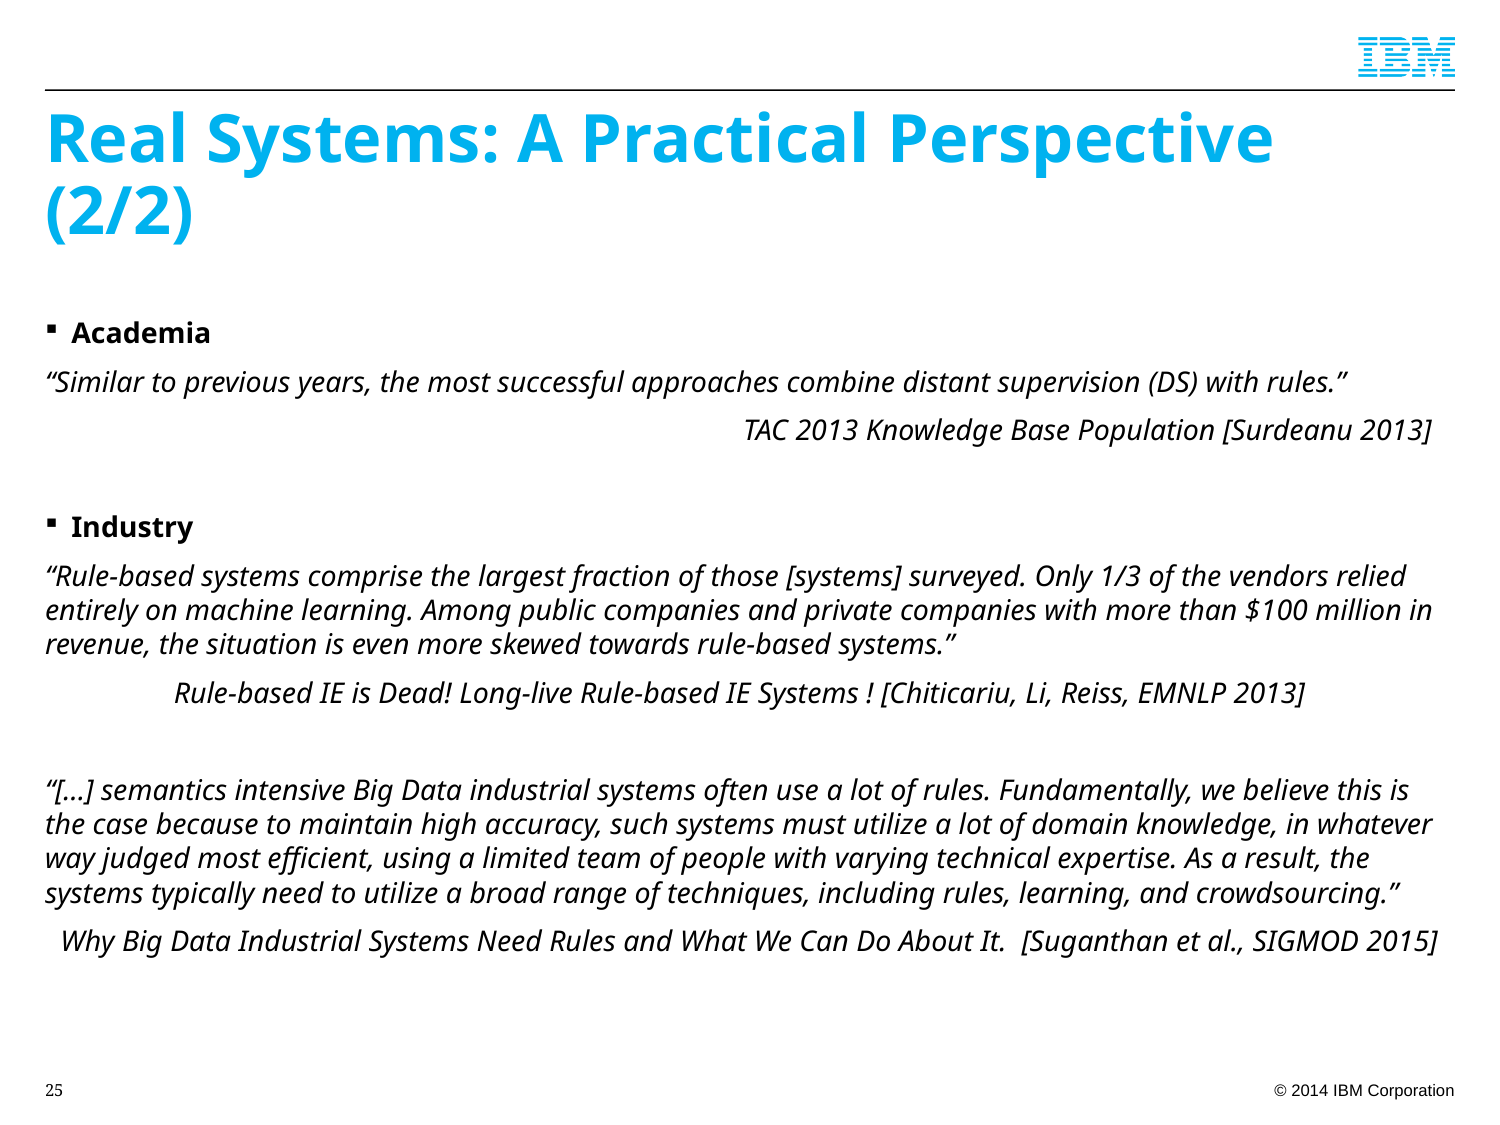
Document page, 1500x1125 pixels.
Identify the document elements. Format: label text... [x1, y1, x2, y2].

list Academia “Similar to previous years, the most successful approaches combine distant supervision (DS) with rules.” TAC 2013 Knowledge Base Population [Surdeanu 2013] Industry “Rule-based systems comprise the largest fraction of those [systems] surveyed. Only 1/3 of the vendors relied entirely on machine learning. Among public companies and private companies with more than $100 million in revenue, the situation is even more skewed towards rule-based systems.” Rule-based IE is Dead! Long-live Rule-based IE Systems ! [Chiticariu, Li, Reiss, EMNLP 2013] “[…] semantics intensive Big Data industrial systems often use a lot of rules. Fundamentally, we believe this is the case because to maintain high accuracy, such systems must utilize a lot of domain knowledge, in whatever way judged most efficient, using a limited team of people with varying technical expertise. As a result, the systems typically need to utilize a broad range of techniques, including rules, learning, and crowdsourcing.” Why Big Data Industrial Systems Need Rules and What We Can Do About It. [Suganthan et al., SIGMOD 2015] [29, 307, 1455, 1073]
title Real Systems: A Practical Perspective (2/2) [29, 97, 1455, 218]
slide_number 25 [29, 1072, 91, 1103]
picture [1358, 37, 1455, 77]
